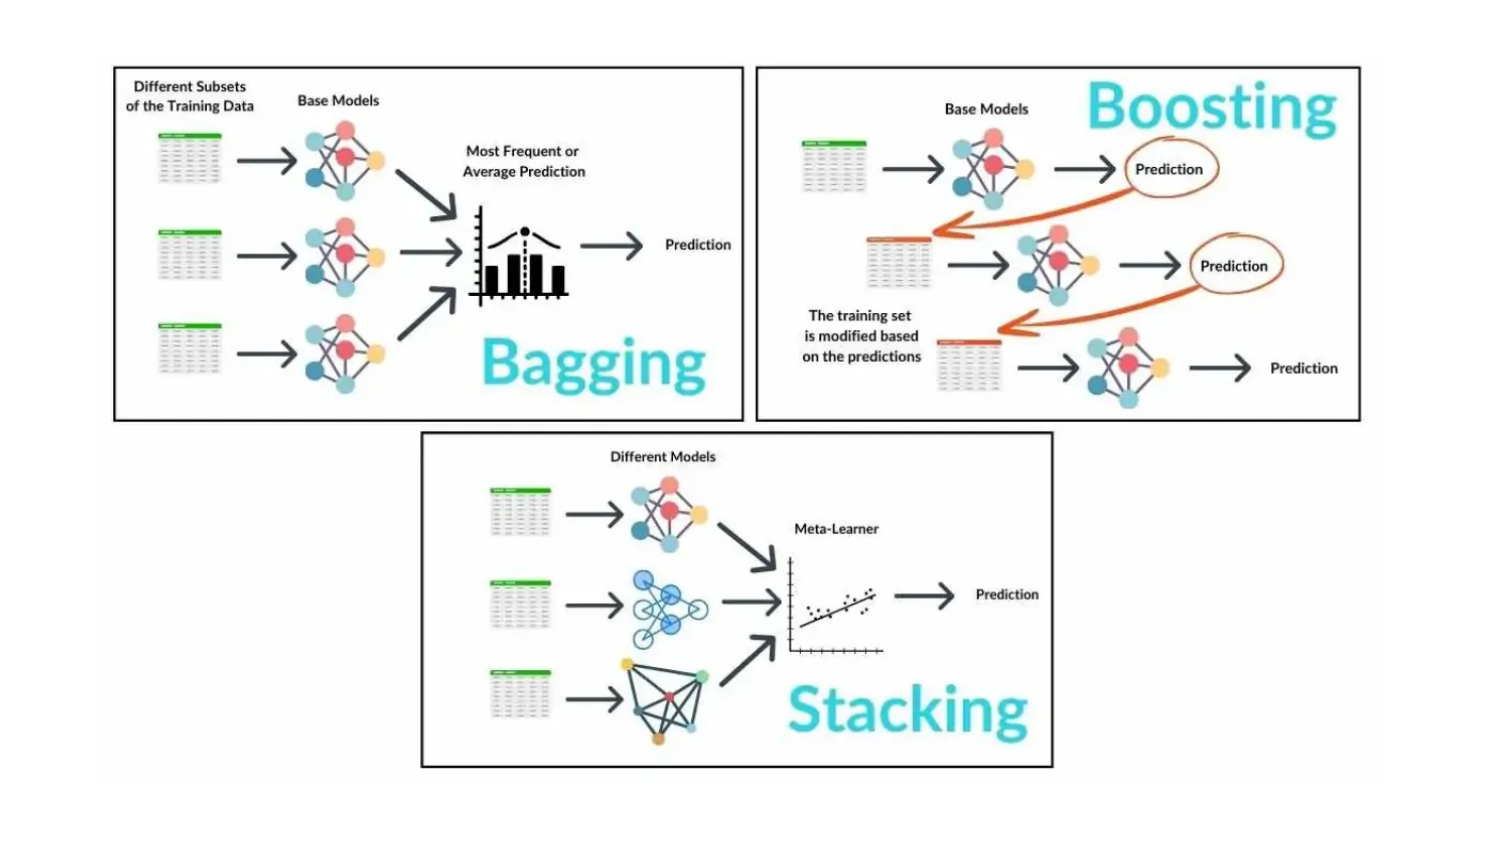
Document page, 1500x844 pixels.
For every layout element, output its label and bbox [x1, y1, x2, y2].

picture [94, 55, 1383, 781]
